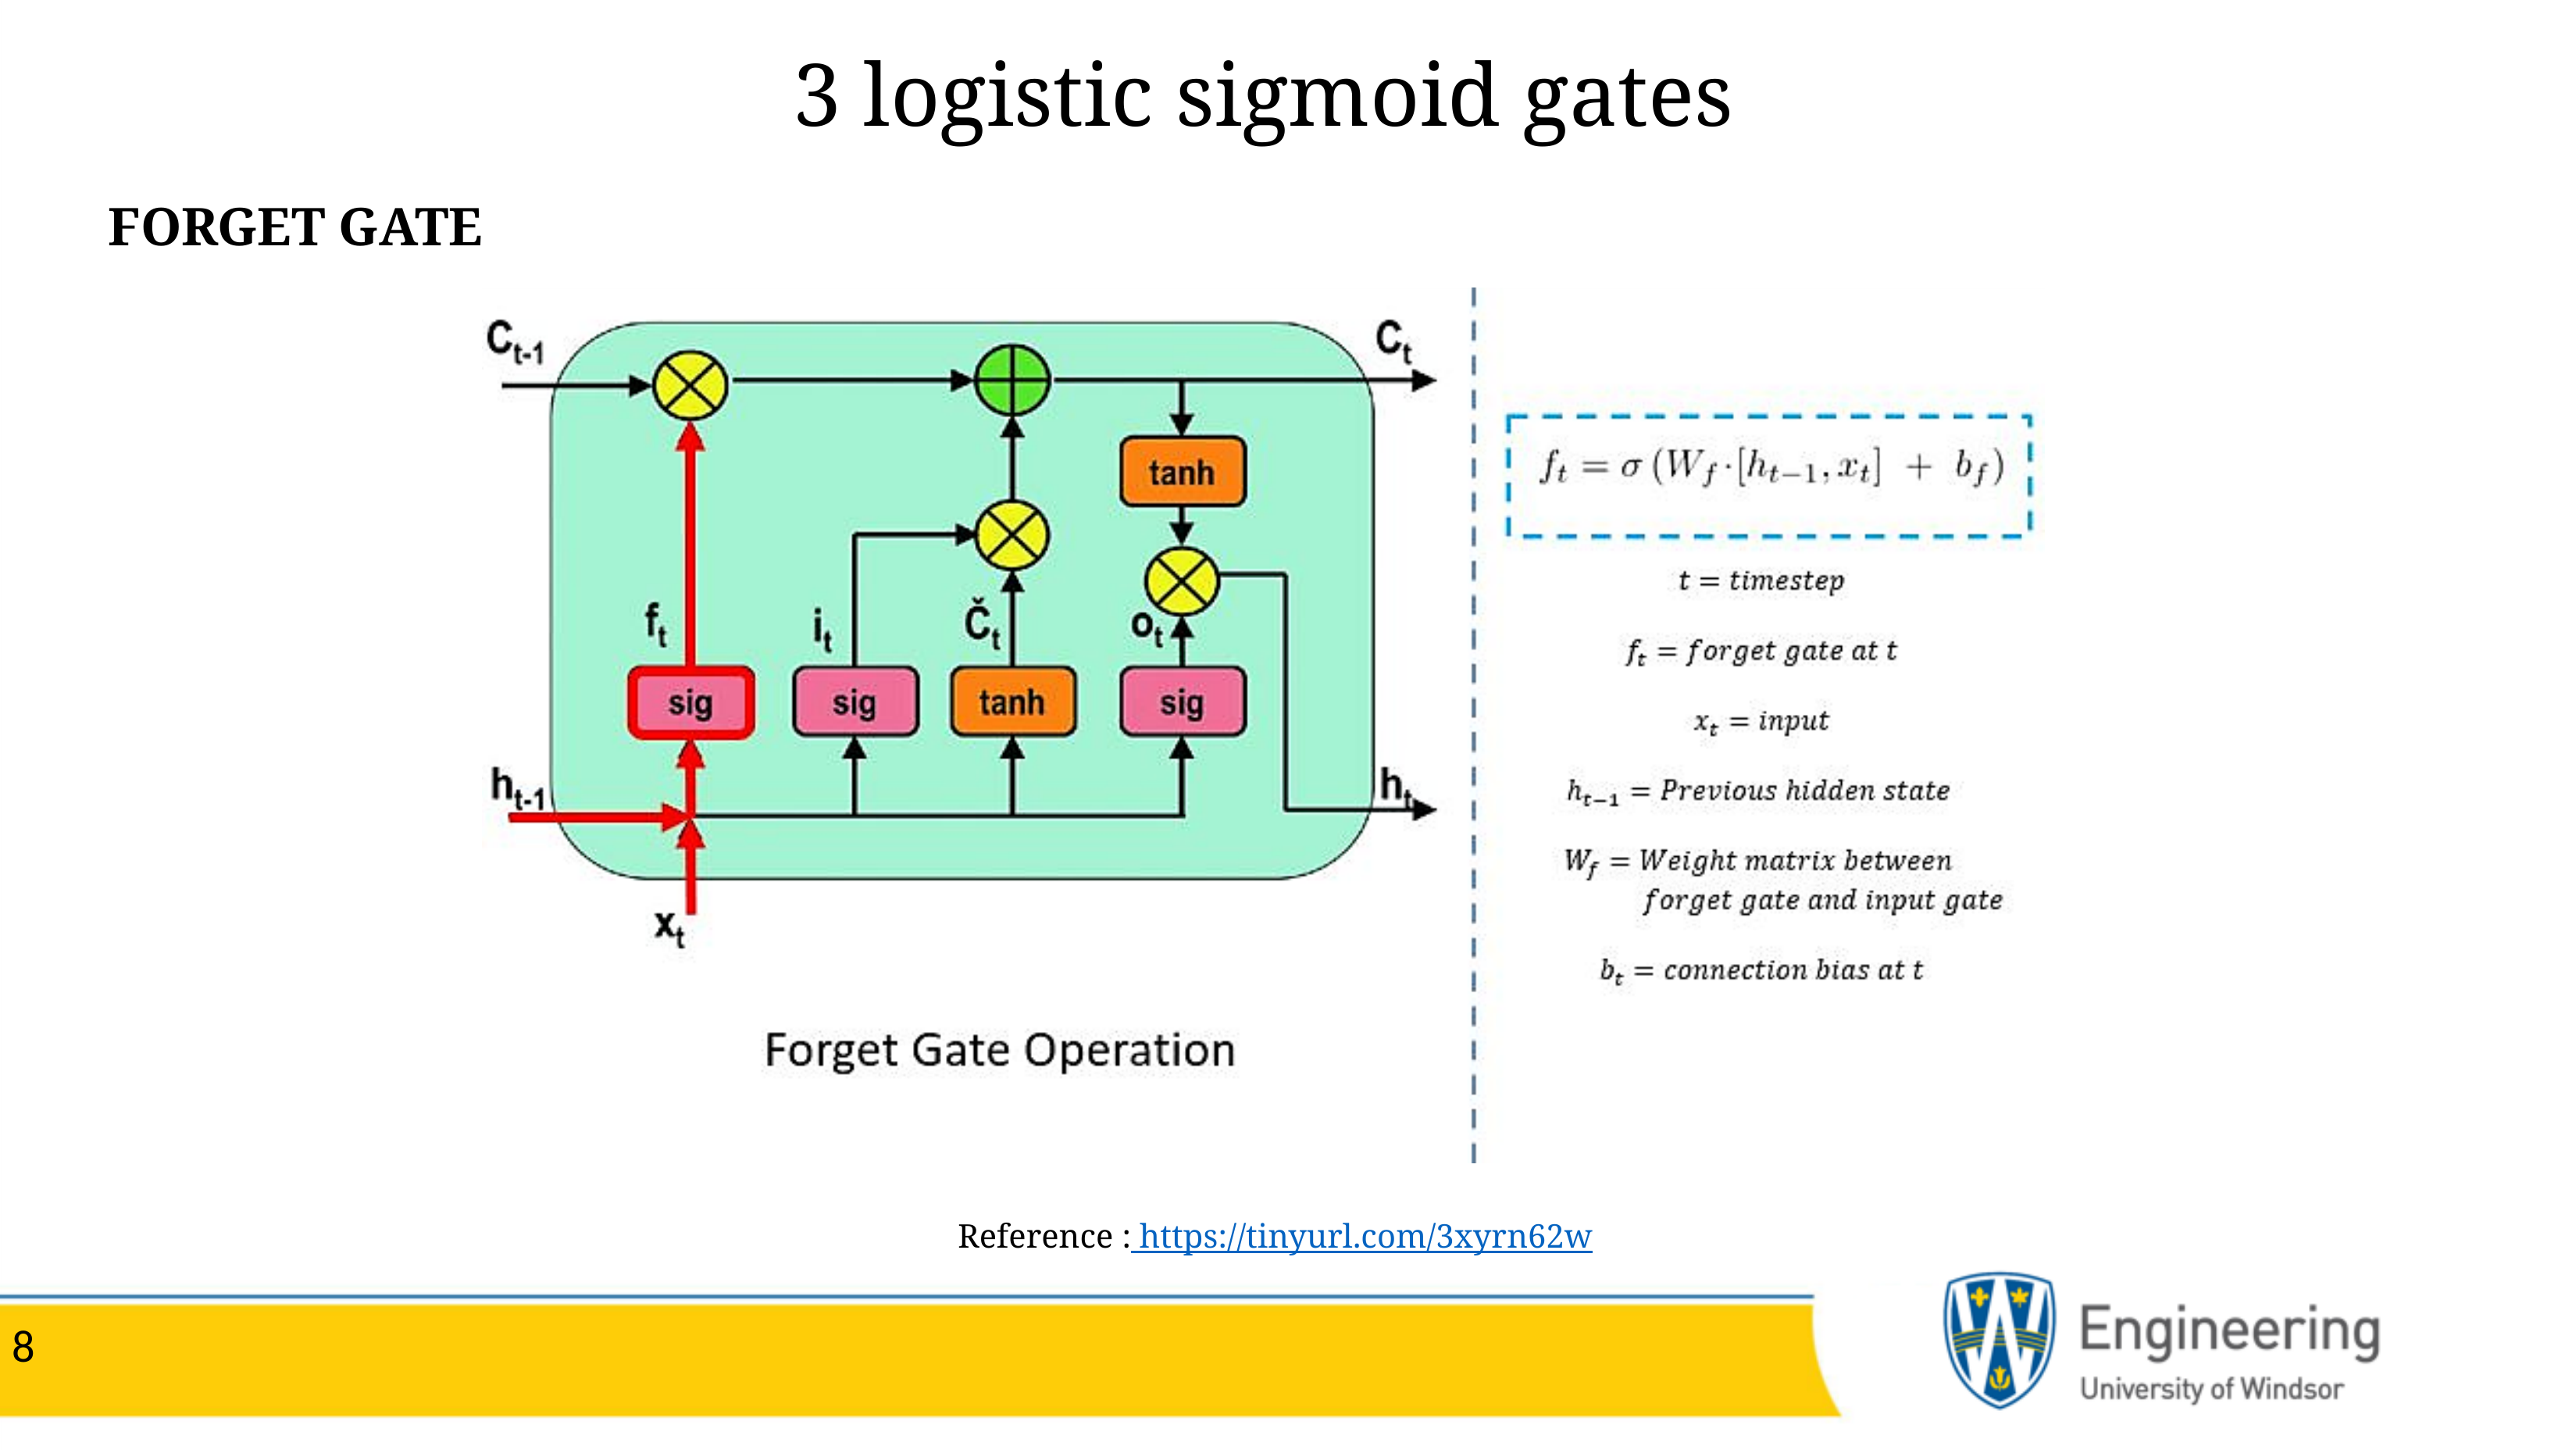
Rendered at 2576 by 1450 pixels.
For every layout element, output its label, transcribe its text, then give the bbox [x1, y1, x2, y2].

text_box 3 logistic sigmoid gates [780, 45, 1747, 151]
text_box FORGET GATE [96, 188, 1552, 387]
text_box 8 [0, 1310, 47, 1377]
text_box Reference : https://tinyurl.com/3xyrn62w [946, 1209, 1982, 1266]
picture [0, 0, 2576, 1450]
